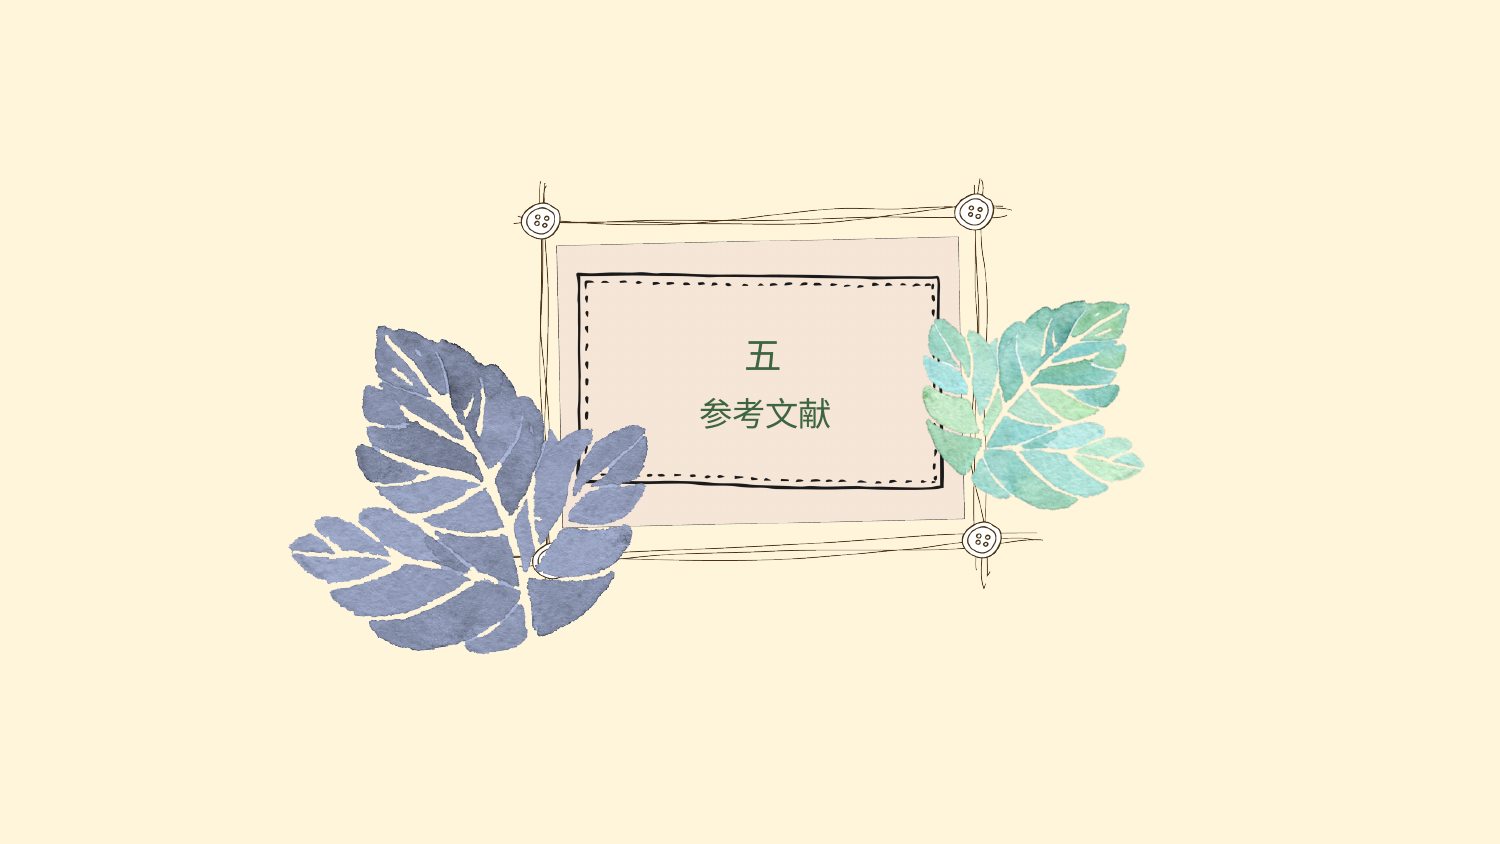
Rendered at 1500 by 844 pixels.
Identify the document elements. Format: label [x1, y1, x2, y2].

picture [230, 252, 719, 741]
text_box [508, 178, 1043, 591]
picture [866, 226, 1243, 608]
